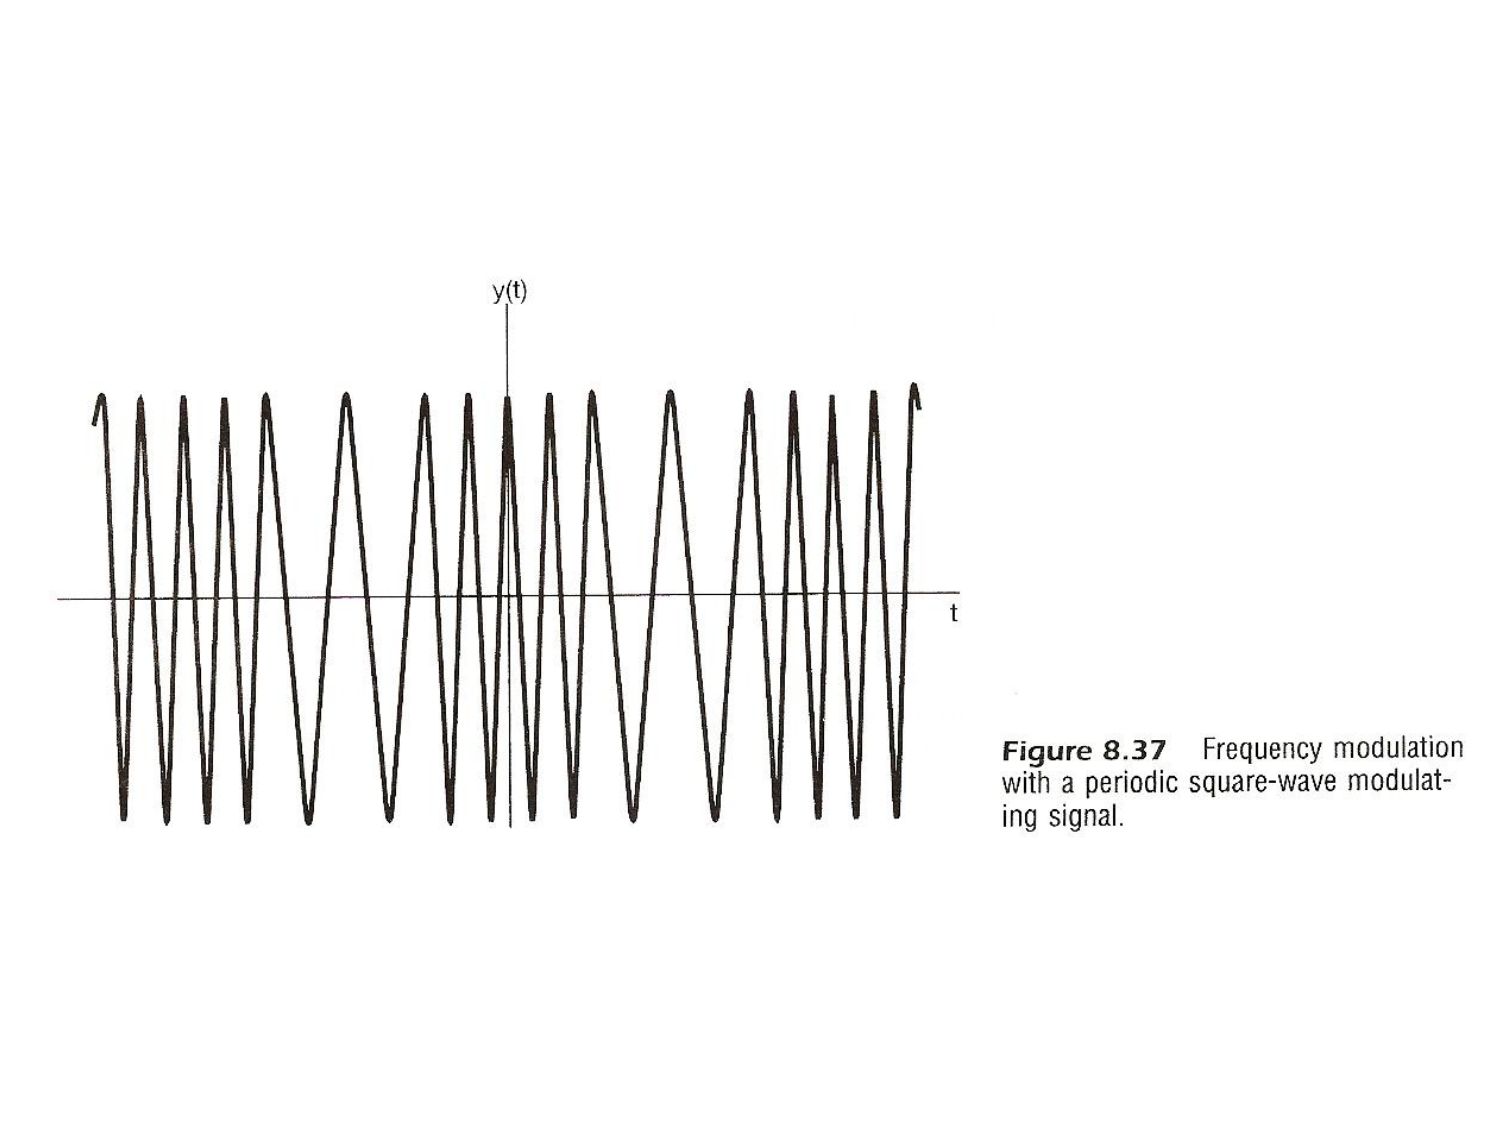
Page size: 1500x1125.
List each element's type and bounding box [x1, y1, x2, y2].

picture [48, 266, 1471, 847]
